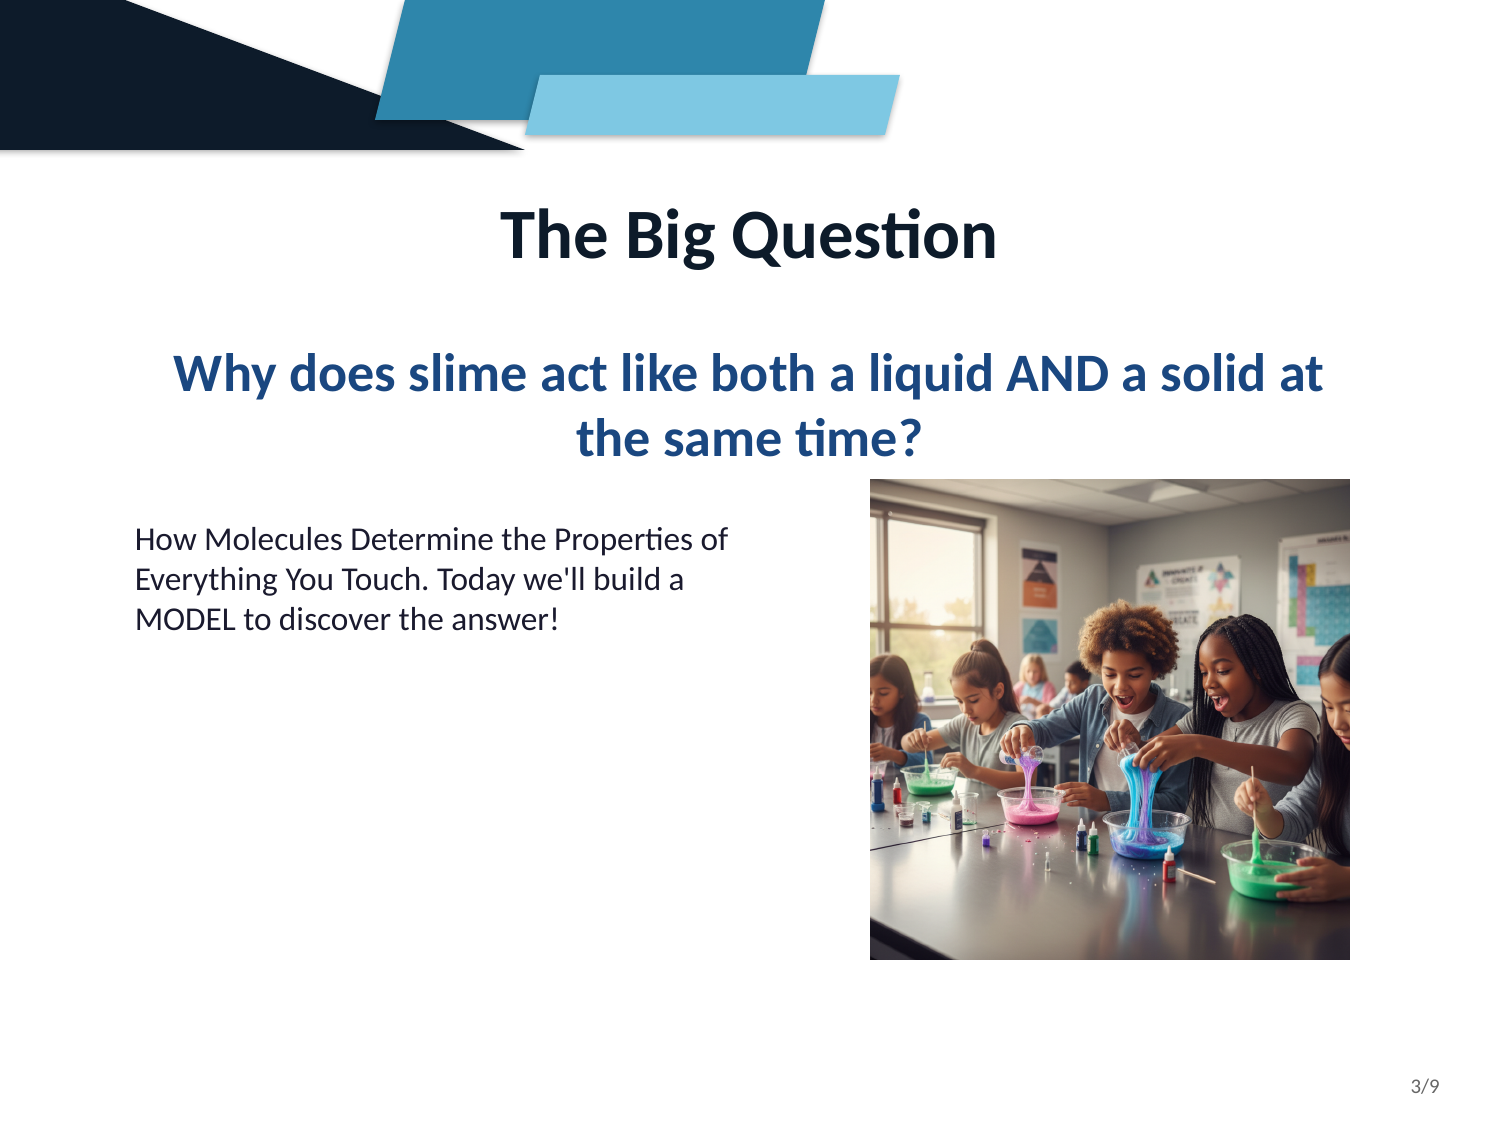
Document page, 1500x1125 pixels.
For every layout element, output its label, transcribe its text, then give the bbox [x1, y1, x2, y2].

text_box [0, 0, 526, 151]
text_box [374, 0, 826, 121]
text_box [524, 74, 901, 136]
text_box Why does slime act like both a liquid AND a solid at the same time? [119, 329, 1380, 475]
text_box The Big Question [485, 179, 1014, 280]
text_box 3/9 [1395, 1065, 1455, 1105]
text_box How Molecules Determine the Properties of Everything You Touch. Today we'll build a MODEL to discover the answer! [119, 509, 795, 645]
picture [869, 479, 1351, 961]
